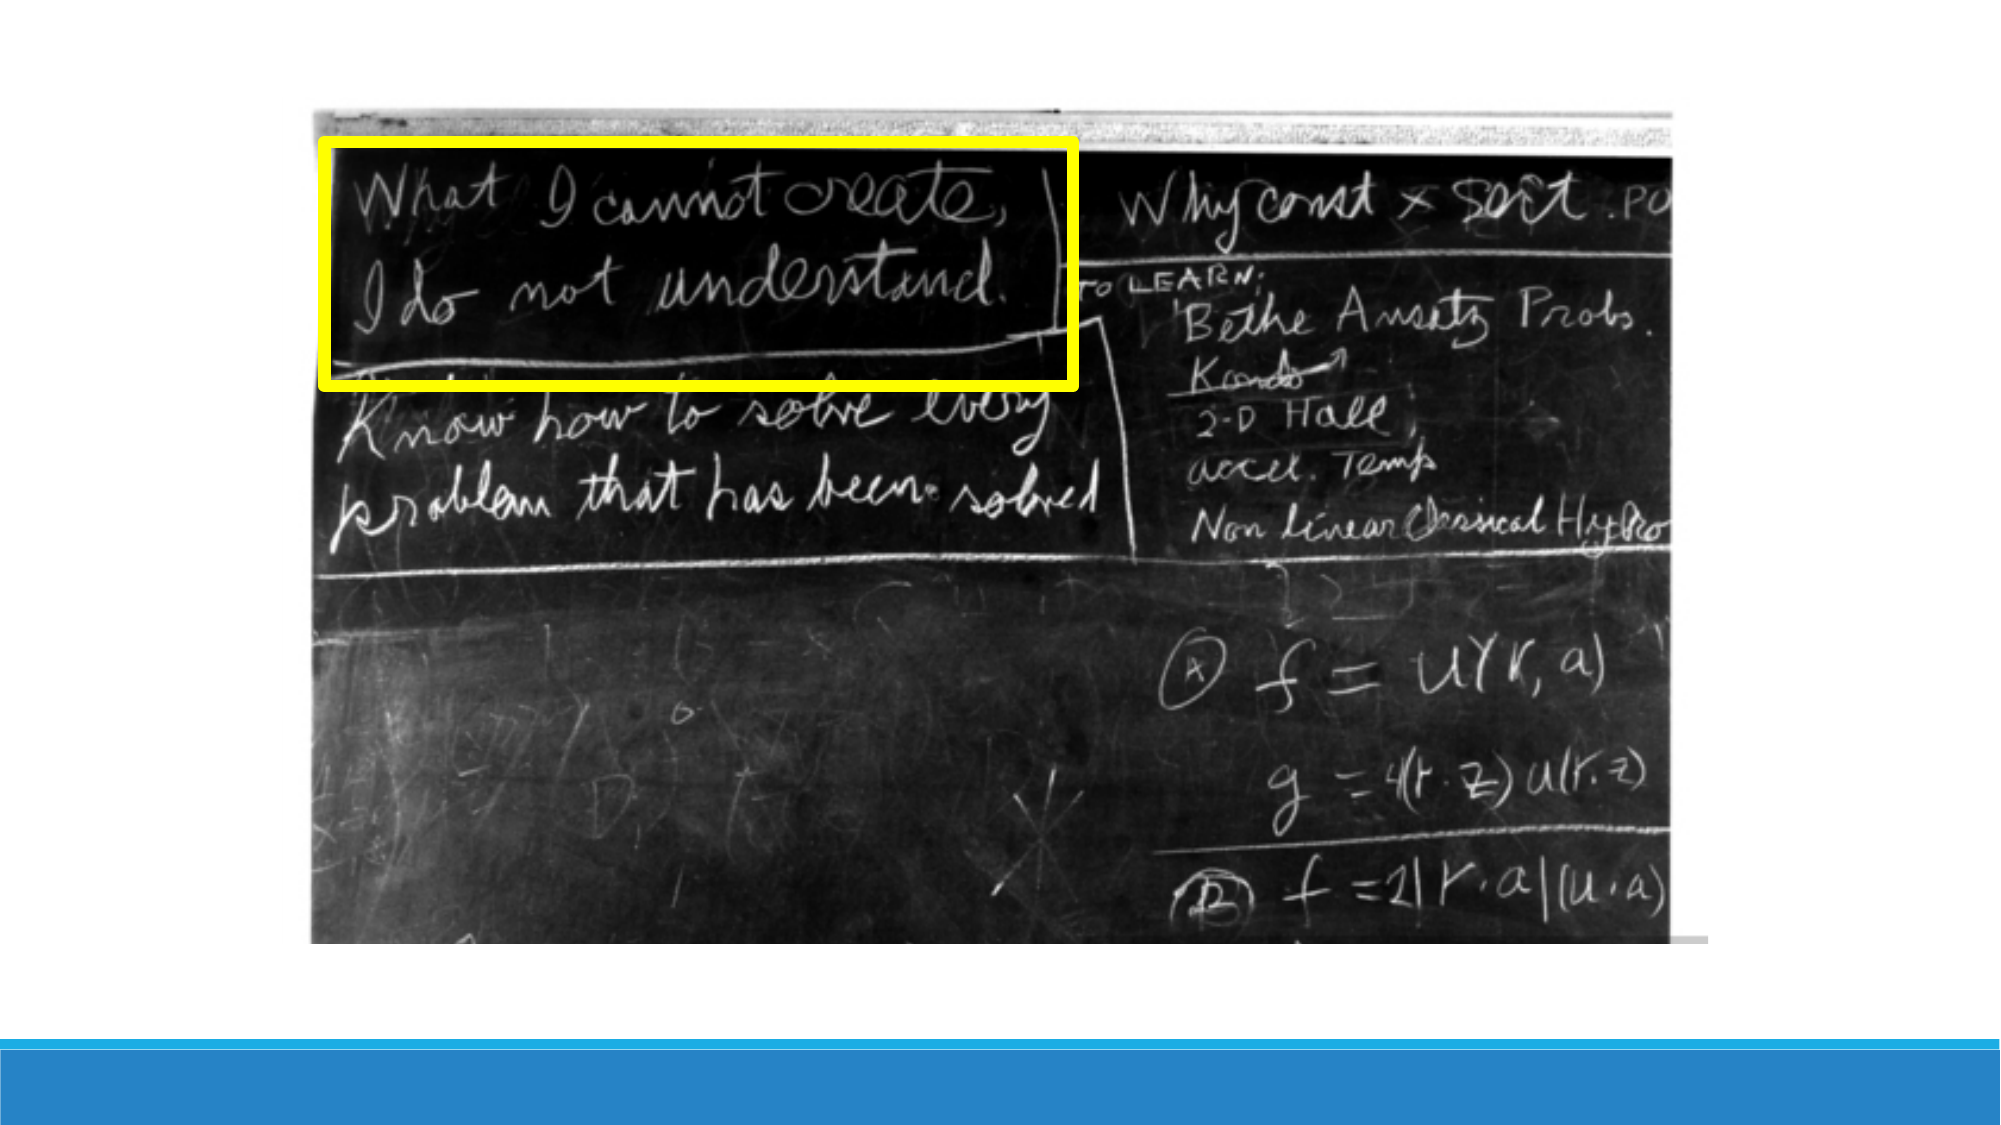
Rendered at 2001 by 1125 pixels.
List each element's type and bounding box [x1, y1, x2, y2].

picture [281, 97, 1709, 944]
